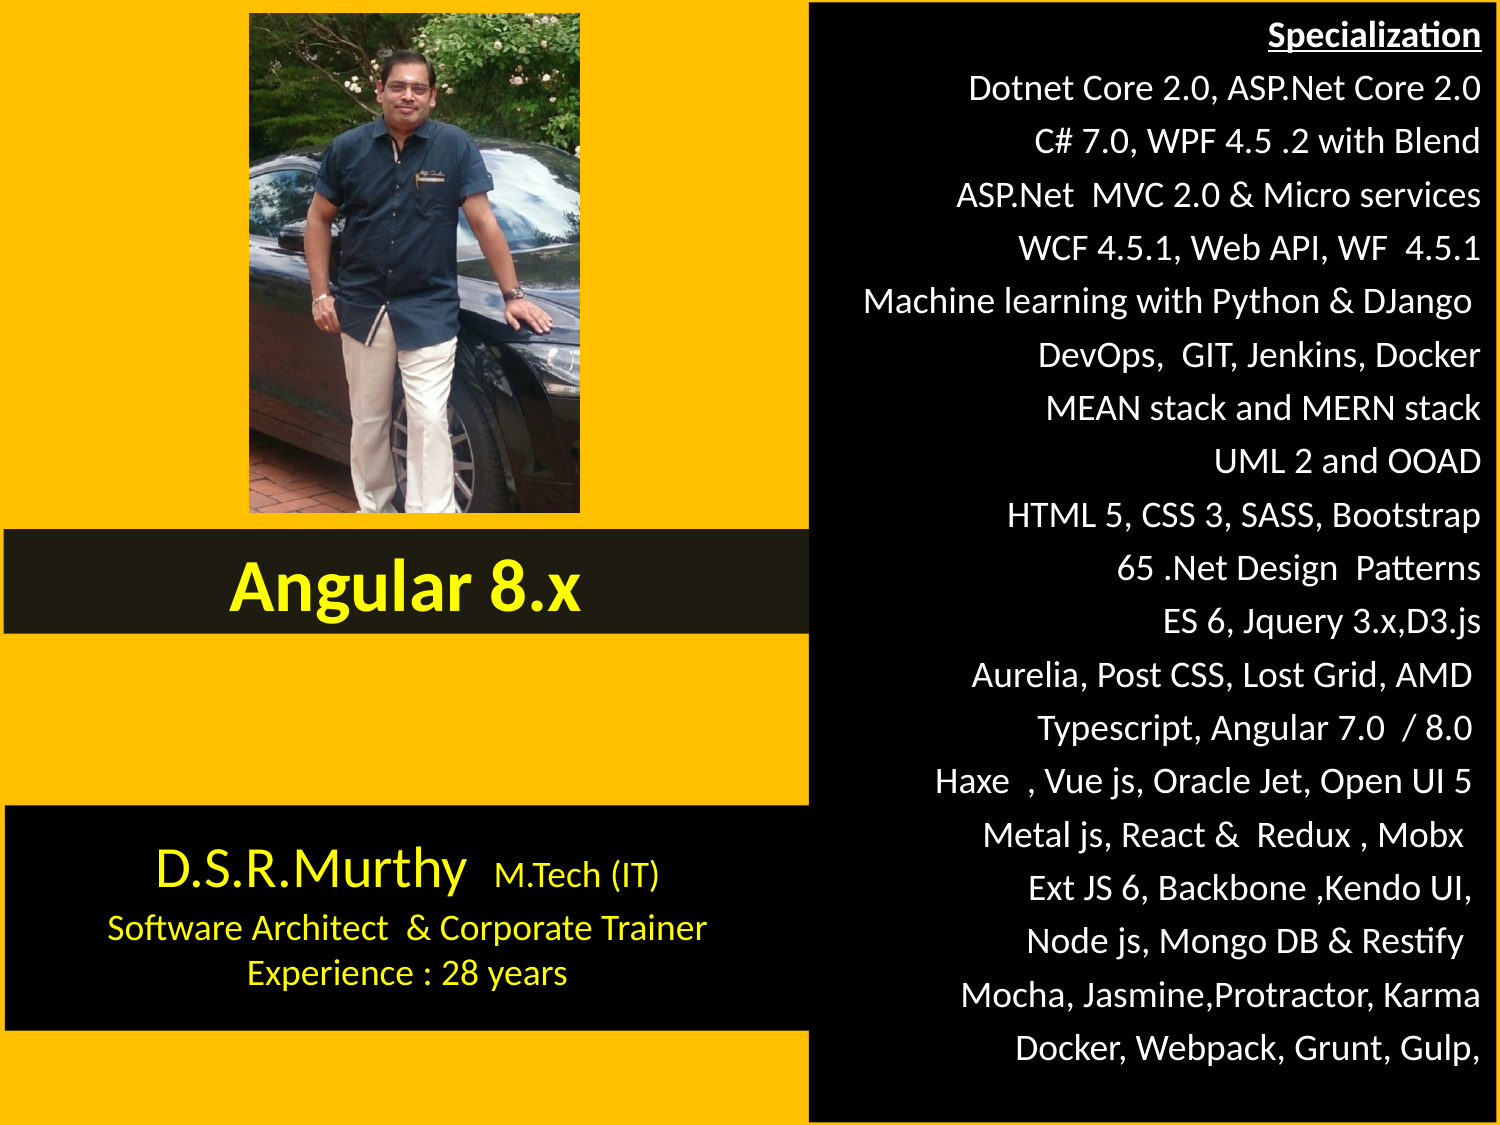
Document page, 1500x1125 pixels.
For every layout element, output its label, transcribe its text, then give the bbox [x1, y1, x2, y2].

text_box Specialization Dotnet Core 2.0, ASP.Net Core 2.0 C# 7.0, WPF 4.5 .2 with Blend ASP.Net MVC 2.0 & Micro services WCF 4.5.1, Web API, WF 4.5.1 Machine learning with Python & DJango DevOps, GIT, Jenkins, Docker MEAN stack and MERN stack UML 2 and OOAD HTML 5, CSS 3, SASS, Bootstrap 65 .Net Design Patterns ES 6, Jquery 3.x,D3.js Aurelia, Post CSS, Lost Grid, AMD Typescript, Angular 7.0 / 8.0 Haxe , Vue js, Oracle Jet, Open UI 5 Metal js, React & Redux , Mobx Ext JS 6, Backbone ,Kendo UI, Node js, Mongo DB & Restify Mocha, Jasmine,Protractor, Karma Docker, Webpack, Grunt, Gulp, [808, 2, 1497, 1123]
text_box Angular 8.x [3, 529, 809, 634]
picture [249, 13, 580, 513]
text_box D.S.R.Murthy M.Tech (IT) Software Architect & Corporate Trainer Experience : 28 years [4, 805, 808, 1031]
